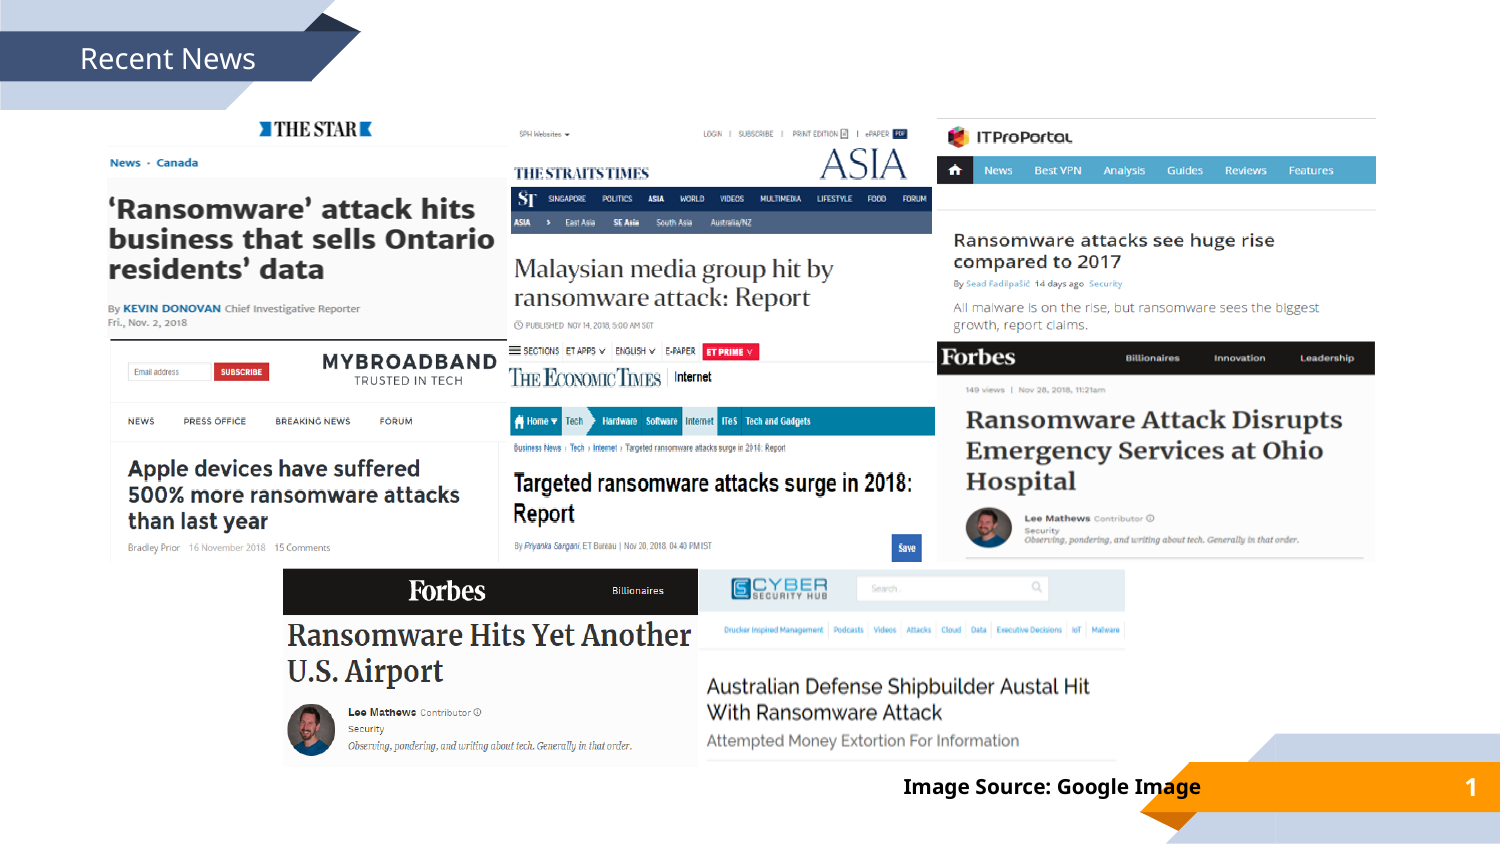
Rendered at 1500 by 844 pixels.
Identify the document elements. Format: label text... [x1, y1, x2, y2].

slide_number 1 [1249, 760, 1494, 813]
picture [107, 115, 1377, 562]
picture [282, 566, 1126, 767]
text_box Recent News [65, 33, 312, 81]
text_box Image Source: Google Image [888, 766, 1250, 806]
